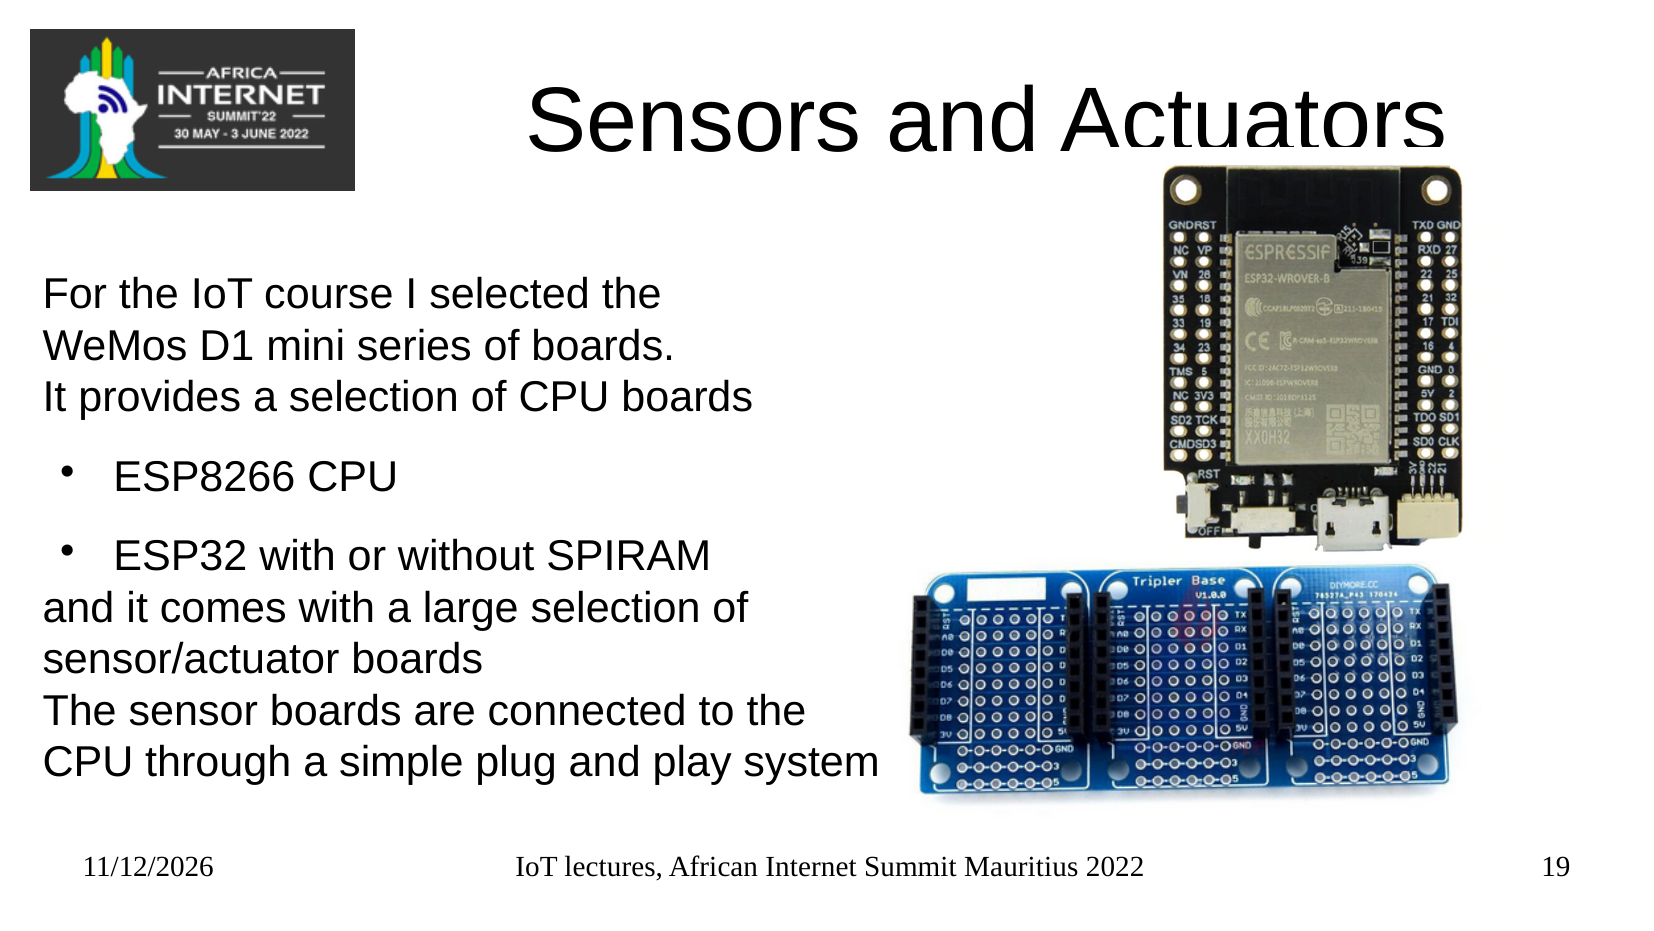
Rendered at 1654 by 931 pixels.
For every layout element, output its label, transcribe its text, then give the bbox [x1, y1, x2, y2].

picture [885, 147, 1507, 850]
picture [30, 29, 355, 191]
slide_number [82, 847, 468, 912]
footer IoT lectures, African Internet Summit Mauritius 2022 [509, 847, 1152, 912]
list For the IoT course I selected the WeMos D1 mini series of boards. It provides a selection of CPU boards ESP8266 CPU ESP32 with or without SPIRAM and it comes with a large selection of sensor/actuator boards The sensor boards are connected to the CPU through a simple plug and play system [42, 265, 886, 806]
title Sensors and Actuators [403, 37, 1571, 193]
slide_number 19 [1185, 847, 1571, 912]
